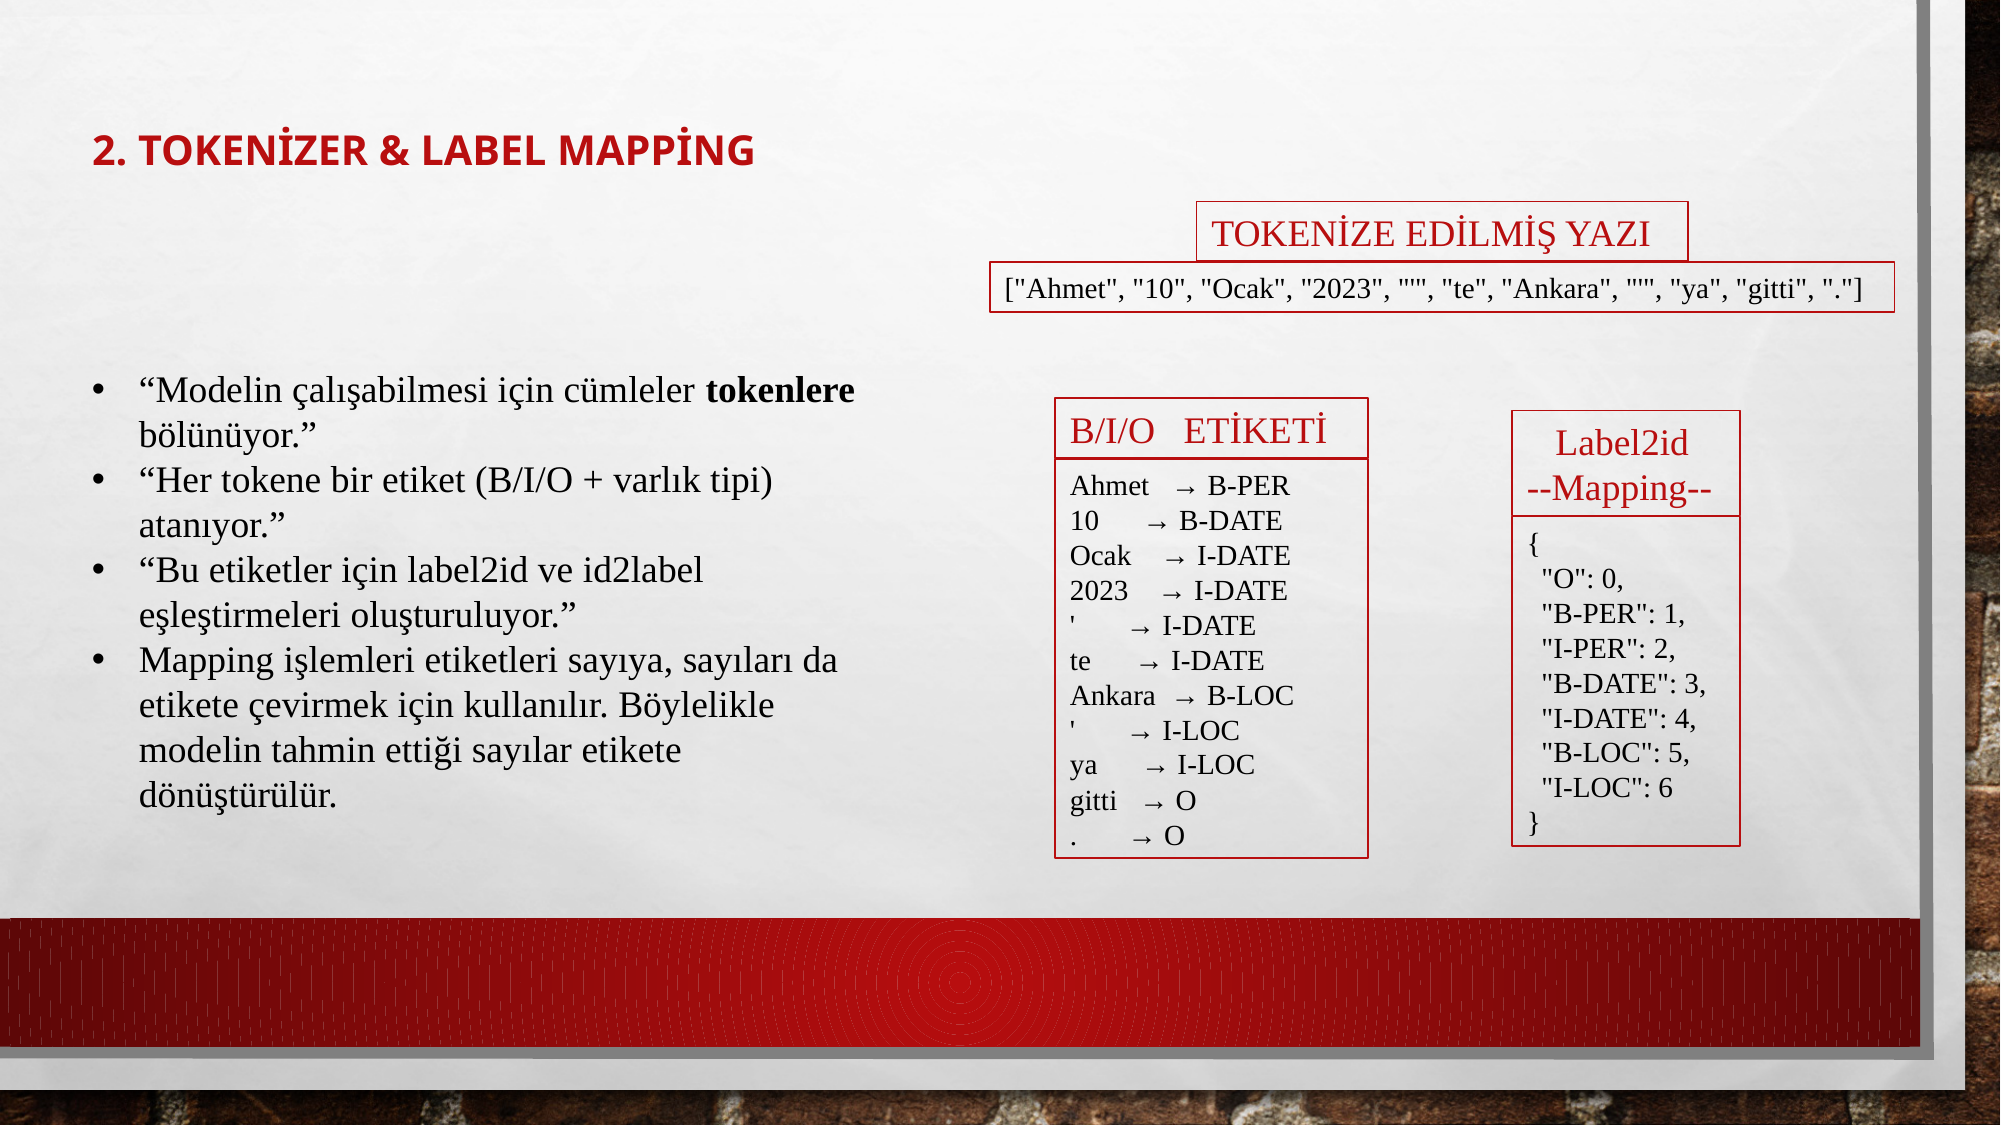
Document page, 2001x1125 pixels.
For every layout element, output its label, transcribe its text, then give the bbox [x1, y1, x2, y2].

picture [0, 0, 2000, 1125]
text_box TOKENİZE EDİLMİŞ YAZI [1196, 201, 1688, 262]
text_box Ahmet → B-PER 10 → B-DATE Ocak → I-DATE 2023 → I-DATE ' → I-DATE te → I-DATE Ankara → B-LOC ' → I-LOC ya → I-LOC gitti → O . → O [1054, 458, 1368, 859]
title 2. Tokenizer & Label Mapping [77, 121, 1783, 244]
text_box B/I/O ETİKETİ [1054, 398, 1368, 458]
text_box “Modelin çalışabilmesi için cümleler tokenlere bölünüyor.” “Her tokene bir etiket (B/I/O + varlık tipi) atanıyor.” “Bu etiketler için label2id ve id2label eşleştirmeleri oluşturuluyor.” Mapping işlemleri etiketleri sayıya, sayıları da etikete çevirmek için kullanılır. Böylelikle modelin tahmin ettiği sayılar etikete dönüştürülür. [77, 358, 875, 868]
text_box ["Ahmet", "10", "Ocak", "2023", "'", "te", "Ankara", "'", "ya", "gitti", "."] [989, 262, 1895, 312]
text_box Label2id --Mapping-- [1512, 410, 1741, 516]
text_box { "O": 0, "B-PER": 1, "I-PER": 2, "B-DATE": 3, "I-DATE": 4, "B-LOC": 5, "I-LOC": 6 } [1512, 516, 1741, 847]
